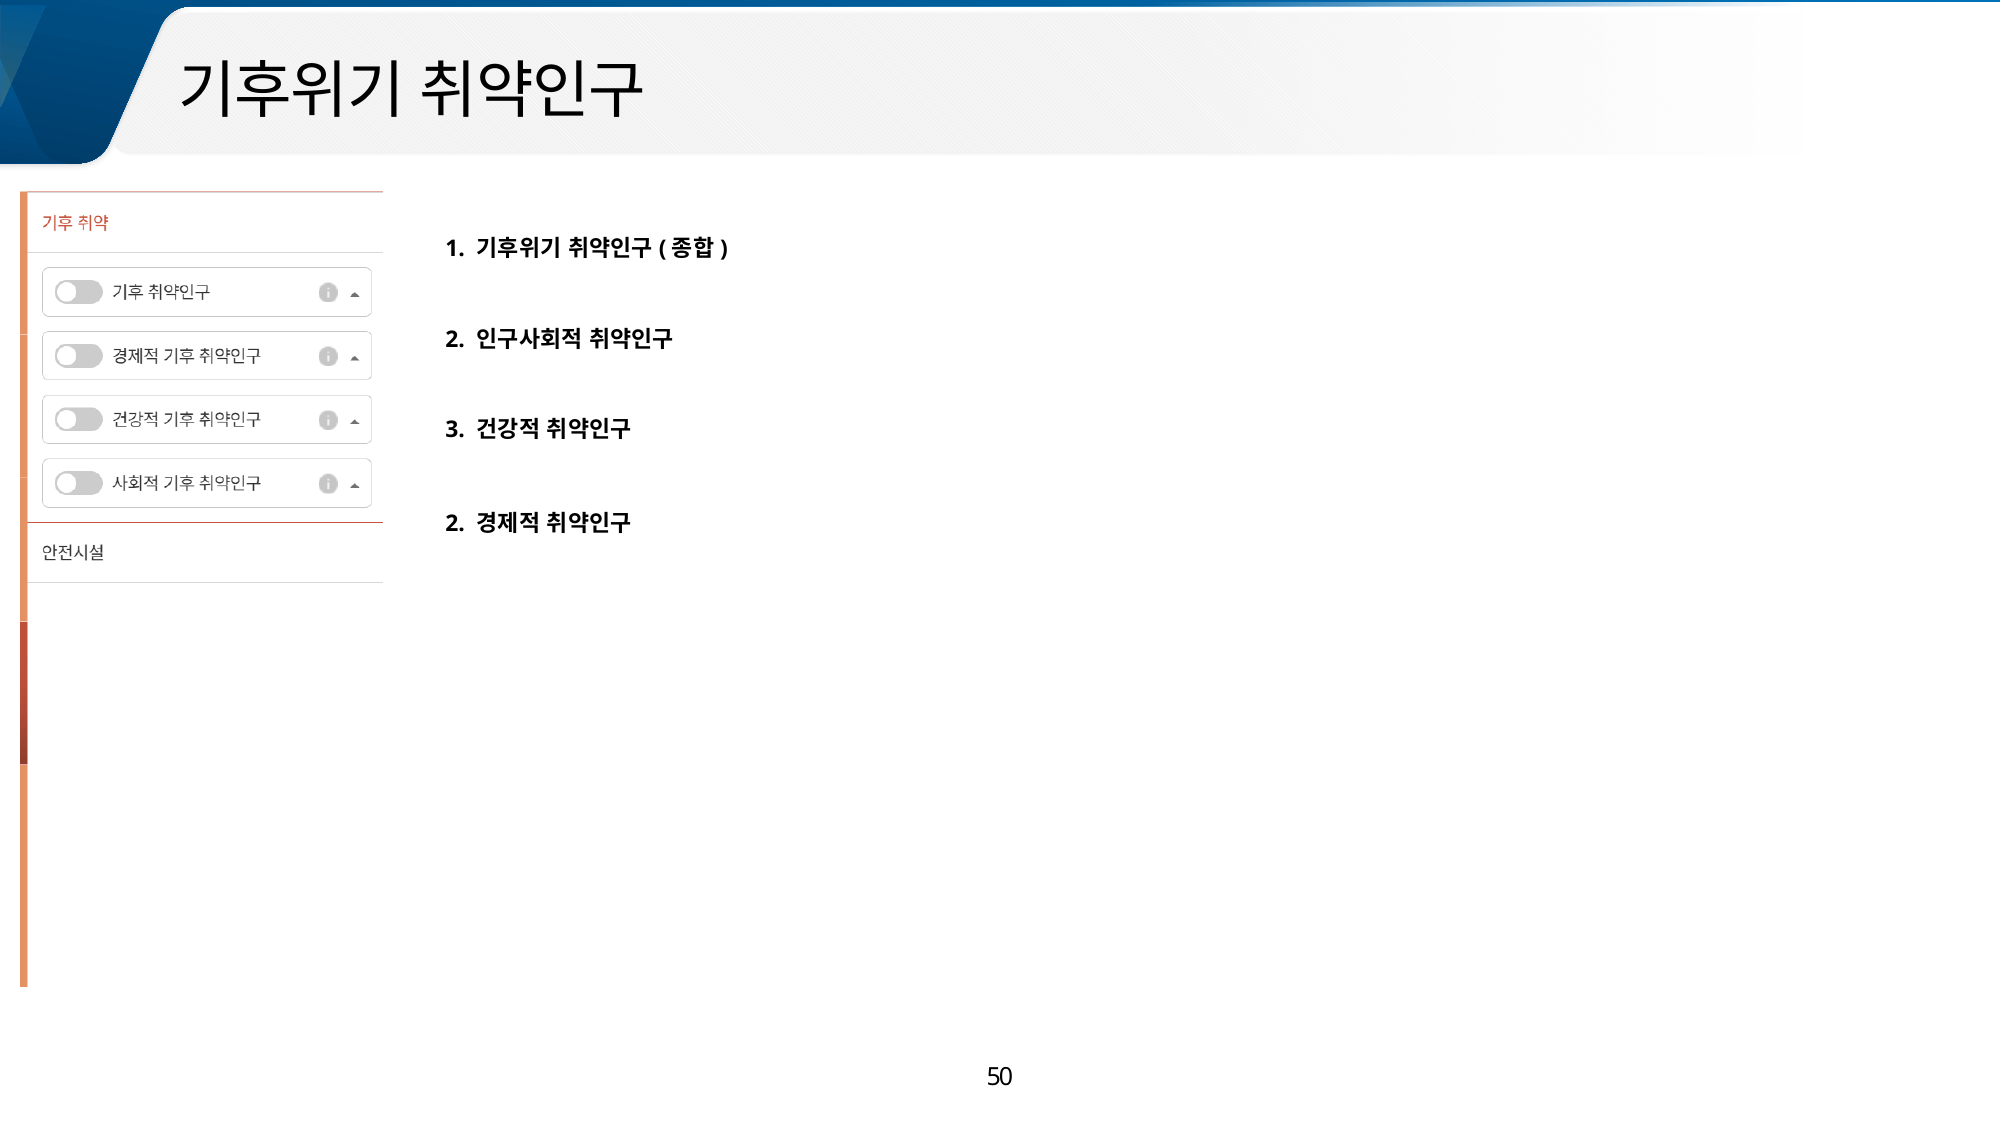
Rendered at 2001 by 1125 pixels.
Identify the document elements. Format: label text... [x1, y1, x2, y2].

picture [20, 188, 383, 987]
text_box 2. 인구사회적 취약인구 [430, 303, 829, 360]
text_box 2. 경제적 취약인구 [430, 487, 829, 544]
text_box 기후위기 취약인구 [178, 49, 1551, 125]
text_box 1. 기후위기 취약인구(종합) [430, 212, 1161, 268]
text_box 3. 건강적 취약인구 [430, 393, 829, 450]
